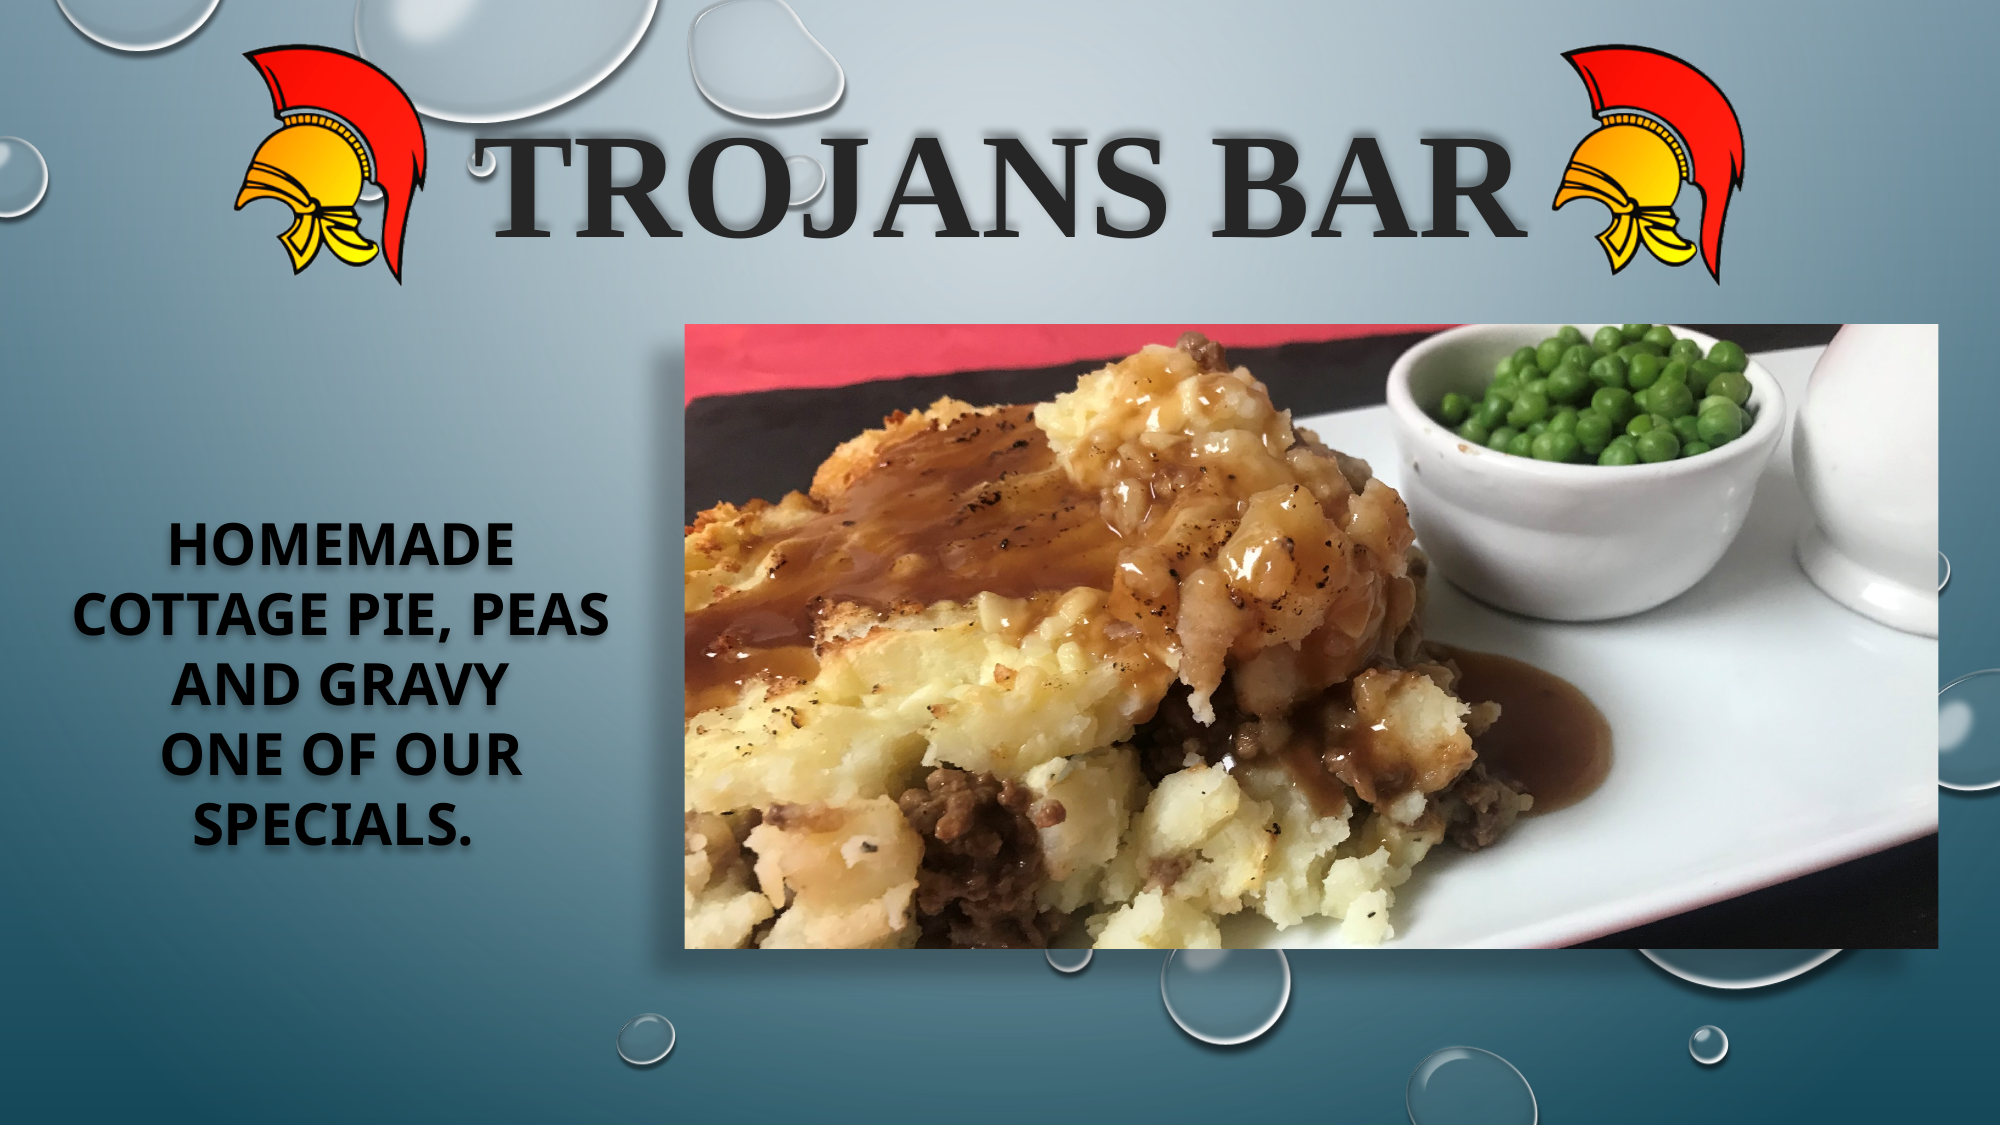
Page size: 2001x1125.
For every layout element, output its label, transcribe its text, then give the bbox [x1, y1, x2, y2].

text_box HOMEMADE COTTAGE PIE, PEAS AND GRAVY ONE OF OUR SPECIALS. [39, 499, 639, 865]
text_box TROJANS BAR [453, 80, 1545, 276]
picture [0, 0, 2000, 1125]
